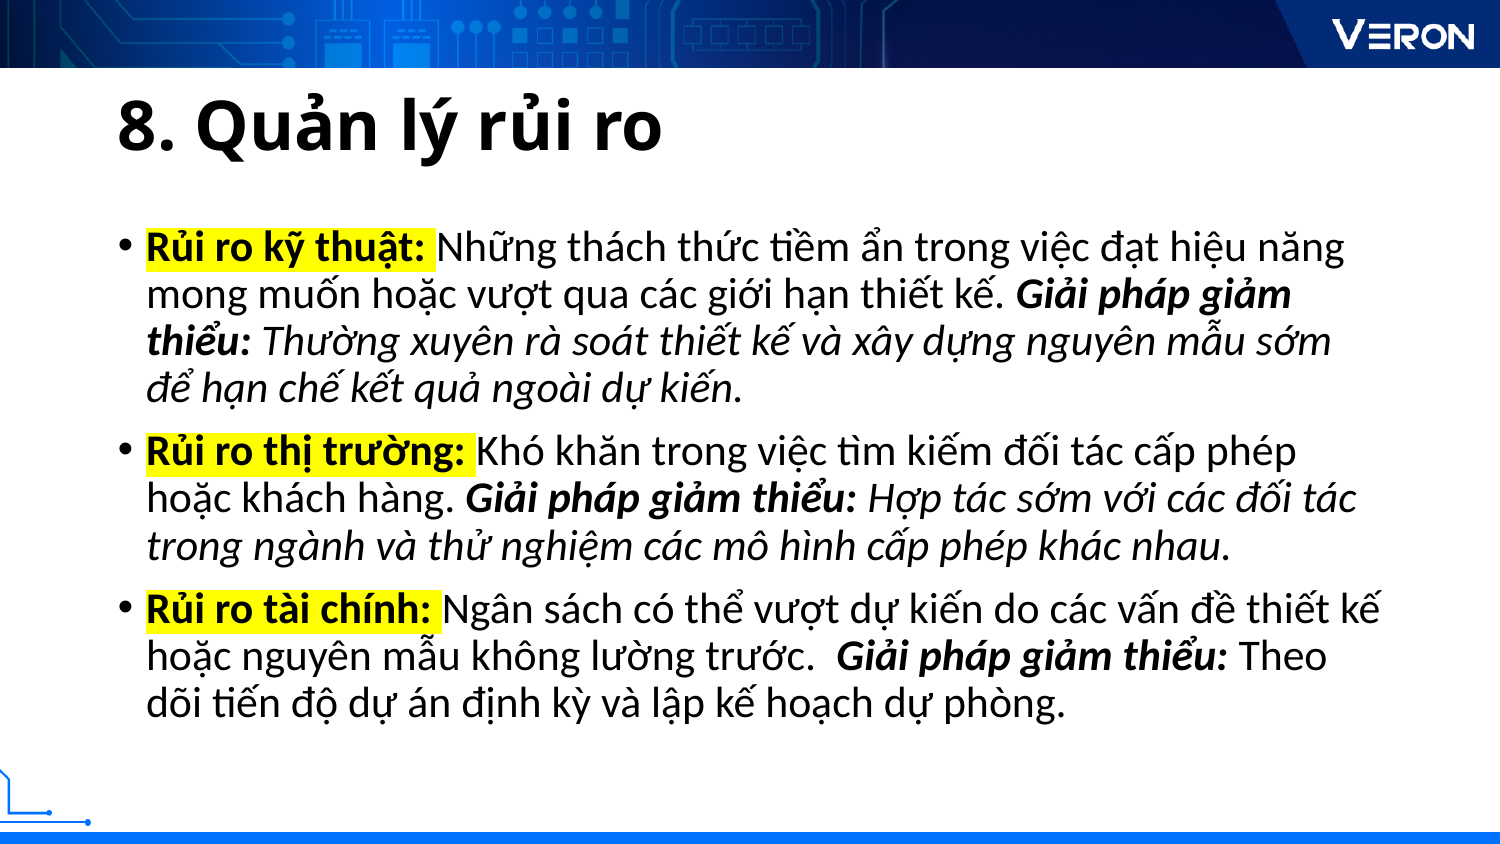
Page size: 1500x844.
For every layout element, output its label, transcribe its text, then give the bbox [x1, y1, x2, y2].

picture [0, 0, 1500, 844]
list Rủi ro kỹ thuật: Những thách thức tiềm ẩn trong việc đạt hiệu năng mong muốn hoặc vượt qua các giới hạn thiết kế. Giải pháp giảm thiểu: Thường xuyên rà soát thiết kế và xây dựng nguyên mẫu sớm để hạn chế kết quả ngoài dự kiến. Rủi ro thị trường: Khó khăn trong việc tìm kiếm đối tác cấp phép hoặc khách hàng. Giải pháp giảm thiểu: Hợp tác sớm với các đối tác trong ngành và thử nghiệm các mô hình cấp phép khác nhau. Rủi ro tài chính: Ngân sách có thể vượt dự kiến do các vấn đề thiết kế hoặc nguyên mẫu không lường trước. Giải pháp giảm thiểu: Theo dõi tiến độ dự án định kỳ và lập kế hoạch dự phòng. [103, 215, 1397, 760]
title 8. Quản lý rủi ro [103, 83, 1397, 207]
